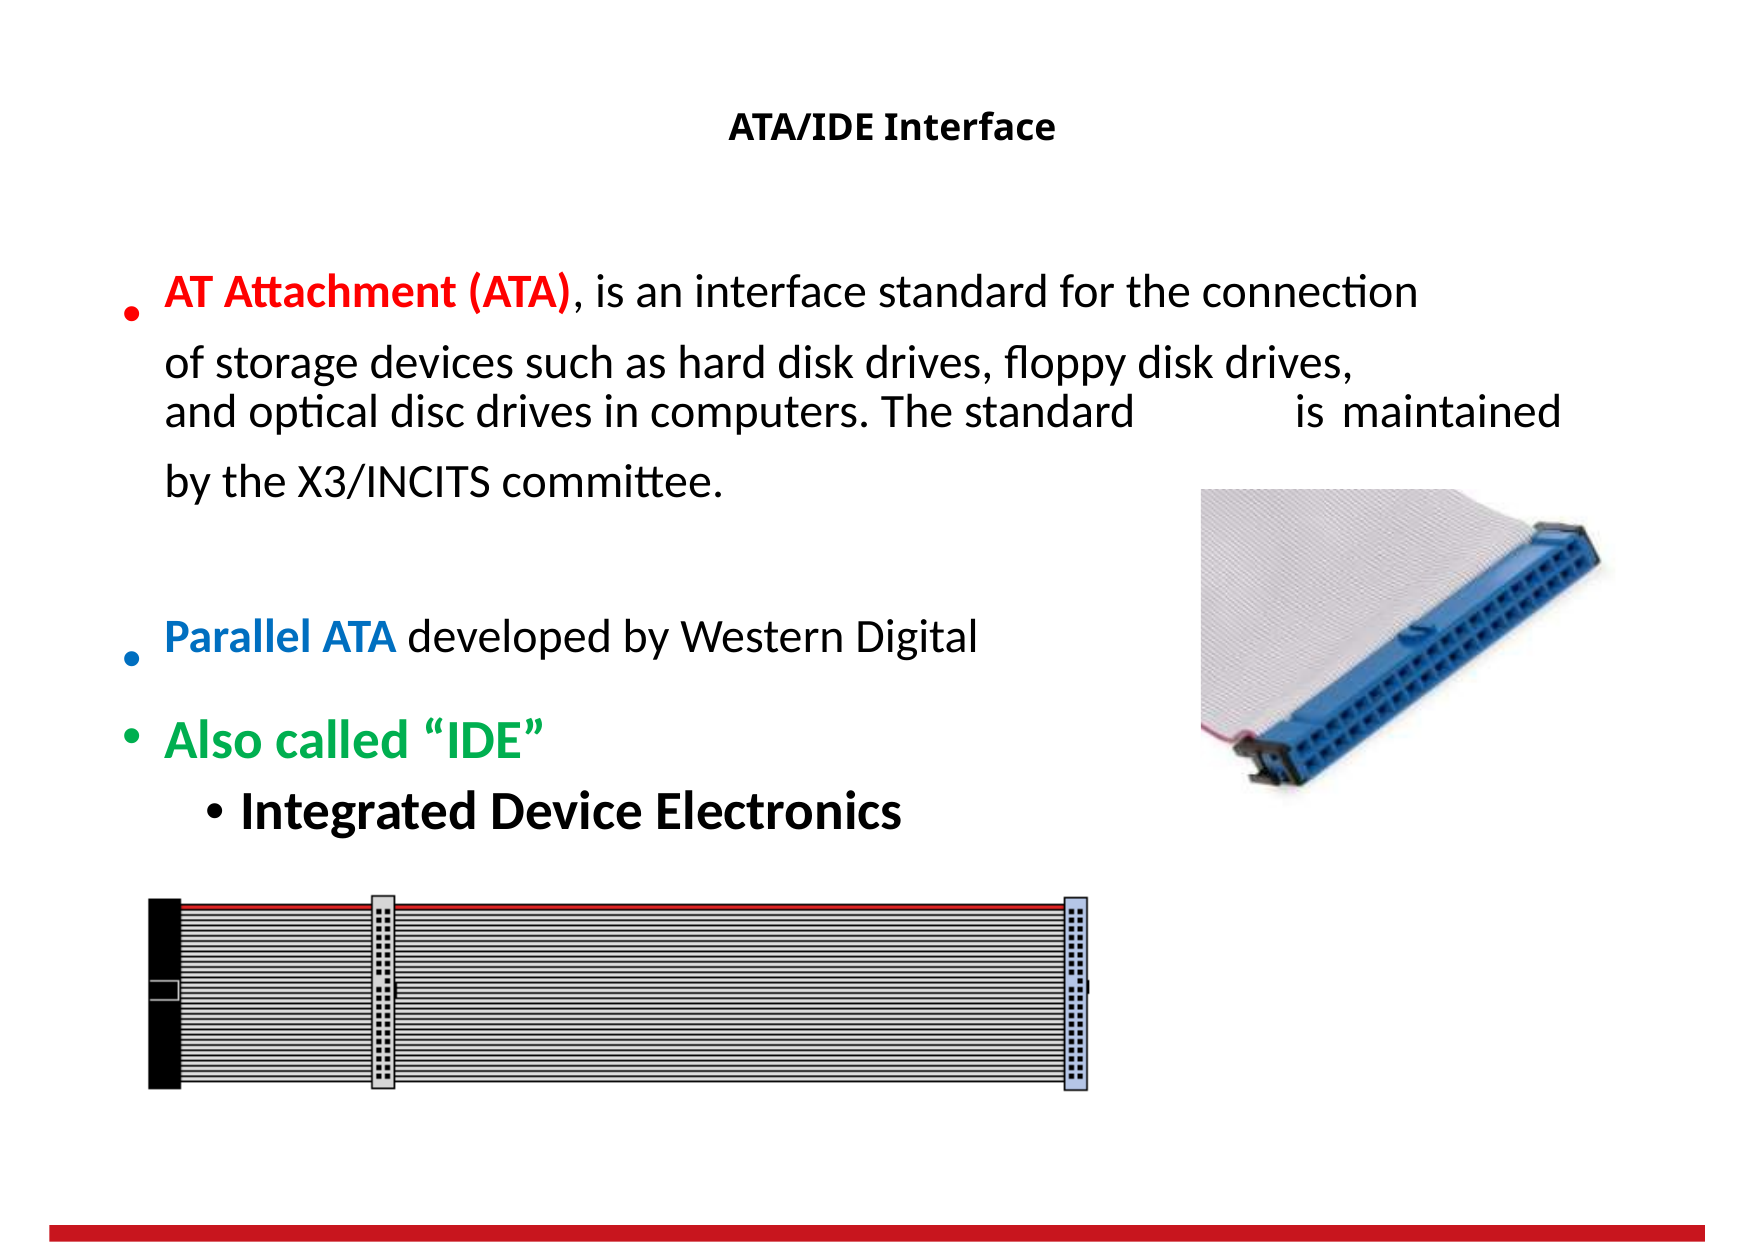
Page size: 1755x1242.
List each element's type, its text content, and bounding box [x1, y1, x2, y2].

text_box is [1292, 396, 1339, 457]
text_box maintained [1339, 396, 1607, 457]
text_box AT Attachment (ATA), is an interface standard for the connection of storage devices such as hard disk drives, floppy disk drives, [162, 277, 1622, 397]
text_box [49, 1225, 1705, 1242]
text_box Parallel ATA developed by Western Digital Also called “IDE” • Integrated Device Electronics [161, 621, 1113, 835]
text_box [140, 892, 1090, 1100]
text_box and optical disc drives in computers. The standard by the X3/INCITS committee. [161, 396, 1294, 516]
text_box ATA/IDE Interface [562, 57, 1221, 155]
text_box • • [120, 617, 153, 761]
text_box [1200, 489, 1638, 818]
text_box • [120, 273, 153, 334]
